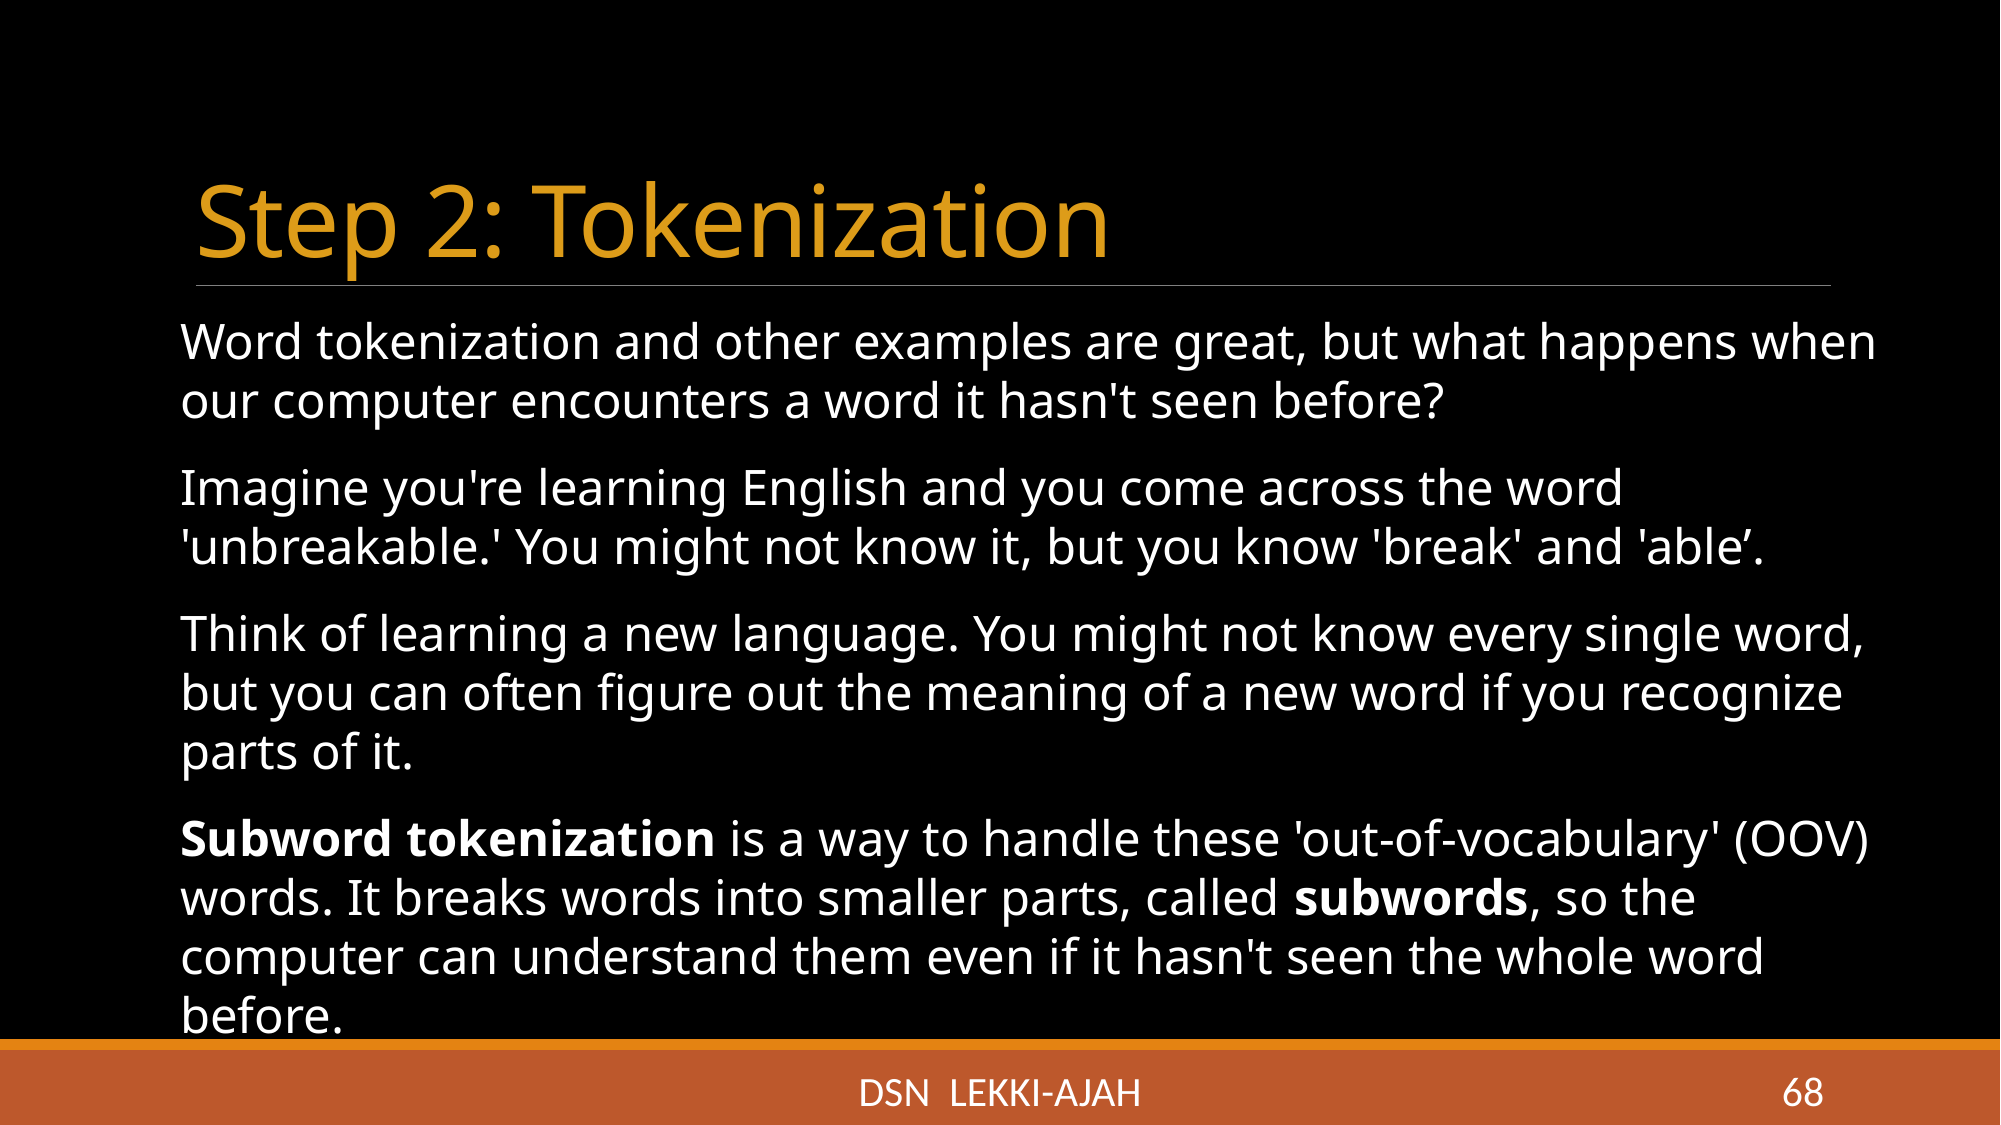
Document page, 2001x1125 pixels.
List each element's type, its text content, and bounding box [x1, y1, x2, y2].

list Word tokenization and other examples are great, but what happens when our computer encounters a word it hasn't seen before? Imagine you're learning English and you come across the word 'unbreakable.' You might not know it, but you know 'break' and 'able’. Think of learning a new language. You might not know every single word, but you can often figure out the meaning of a new word if you recognize parts of it. Subword tokenization is a way to handle these 'out-of-vocabulary' (OOV) words. It breaks words into smaller parts, called subwords, so the computer can understand them even if it hasn't seen the whole word before. [180, 302, 1931, 1054]
footer DSN LEKKI-AJAH [604, 1059, 1396, 1120]
text_box [277, 919, 933, 1054]
slide_number 68 [1624, 1059, 1840, 1120]
title Step 2: Tokenization [180, 47, 1830, 285]
